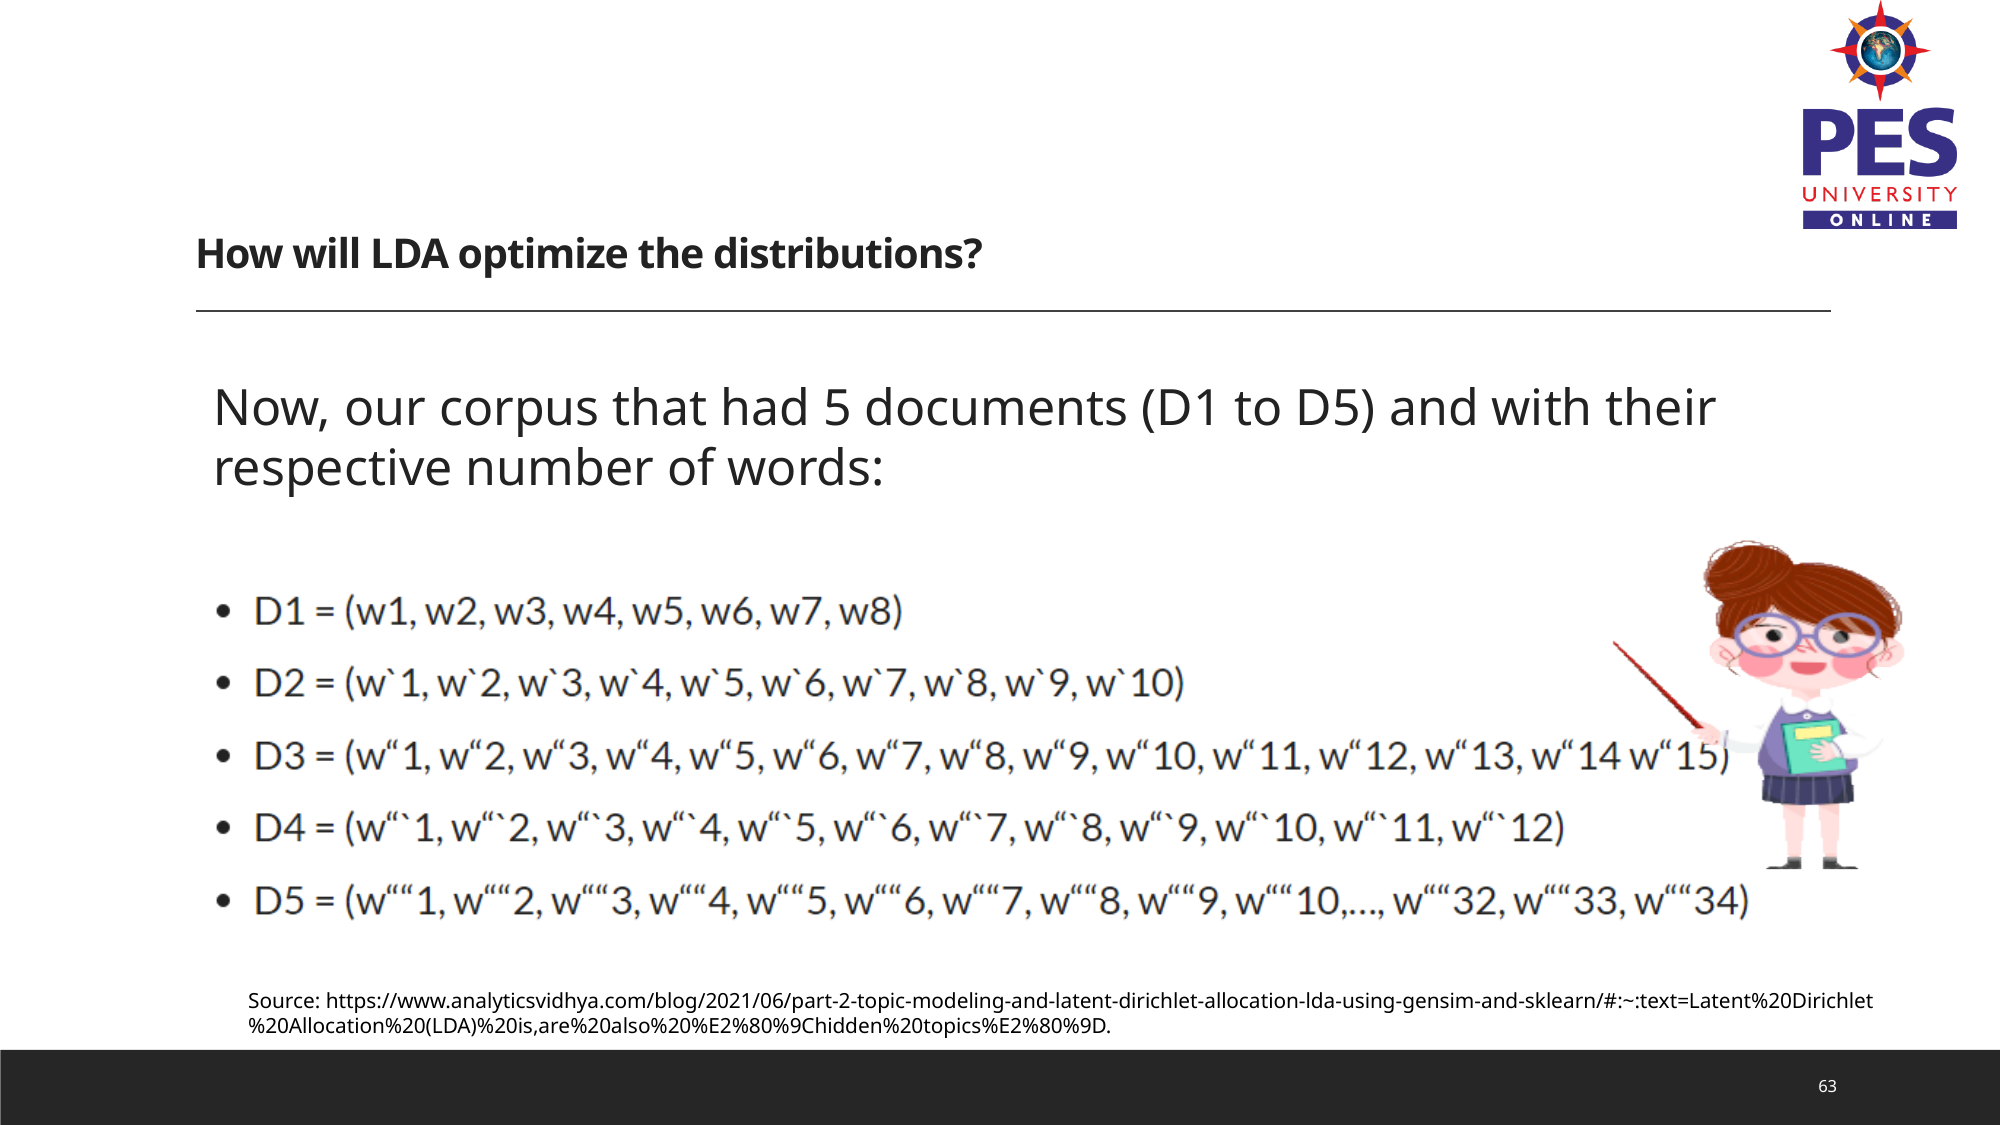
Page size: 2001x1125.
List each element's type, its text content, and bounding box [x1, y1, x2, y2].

title How will LDA optimize the distributions? [180, 47, 1830, 285]
slide_number 63 [1803, 1057, 1932, 1118]
picture [1802, 0, 1958, 230]
text_box Now, our corpus that had 5 documents (D1 to D5) and with their respective number of words: [198, 367, 1849, 503]
text_box Source: https://www.analyticsvidhya.com/blog/2021/06/part-2-topic-modeling-and-latent-dirichlet-allocation-lda-using-gensim-and-sklearn/#:~:text=Latent%20Dirichlet%20Allocation%20(LDA)%20is,are%20also%20%E2%80%9Chidden%20topics%E2%80%9D. [233, 980, 1890, 1046]
picture [159, 514, 2000, 957]
